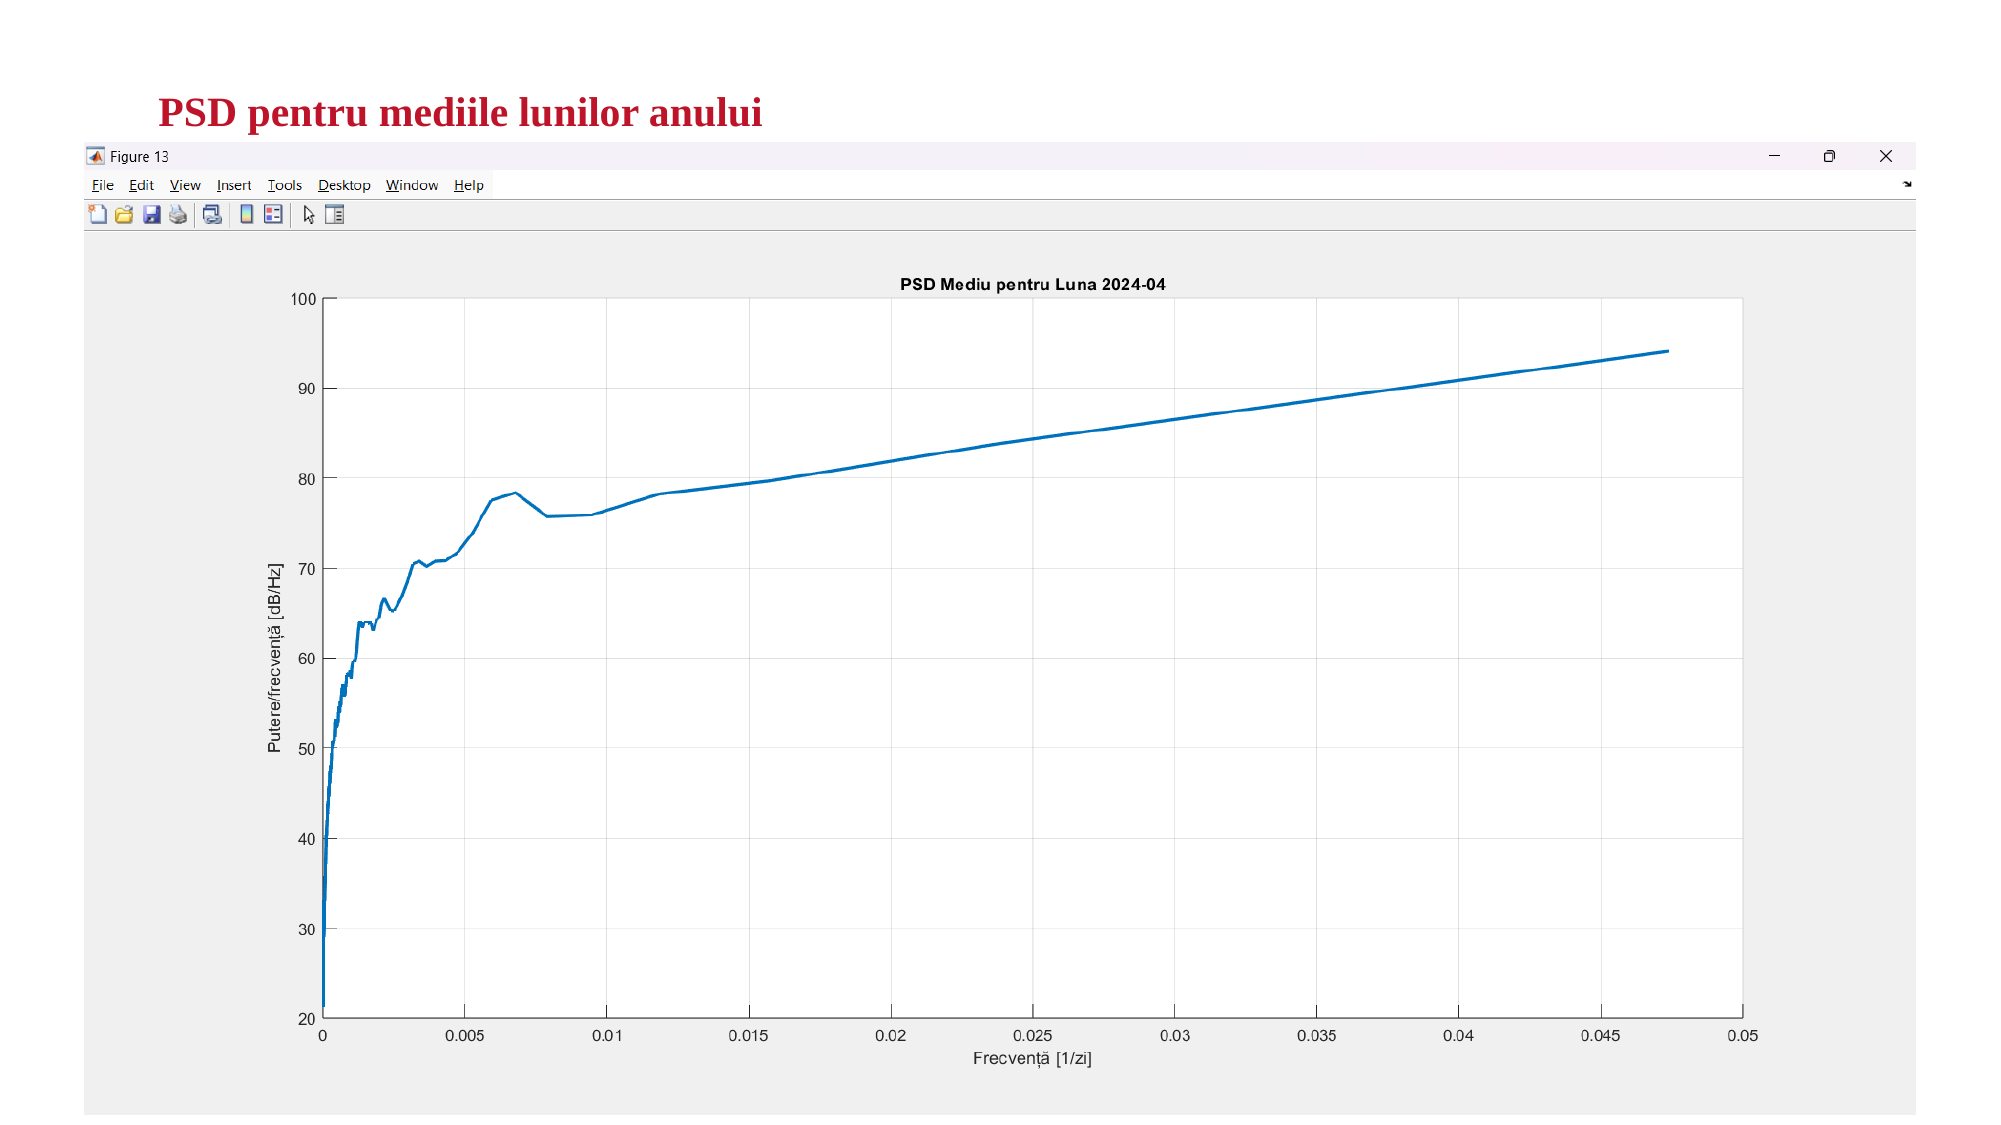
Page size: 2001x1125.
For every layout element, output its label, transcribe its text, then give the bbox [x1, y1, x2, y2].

text_box PSD pentru mediile lunilor anului [143, 62, 1703, 142]
picture [84, 142, 1916, 1115]
